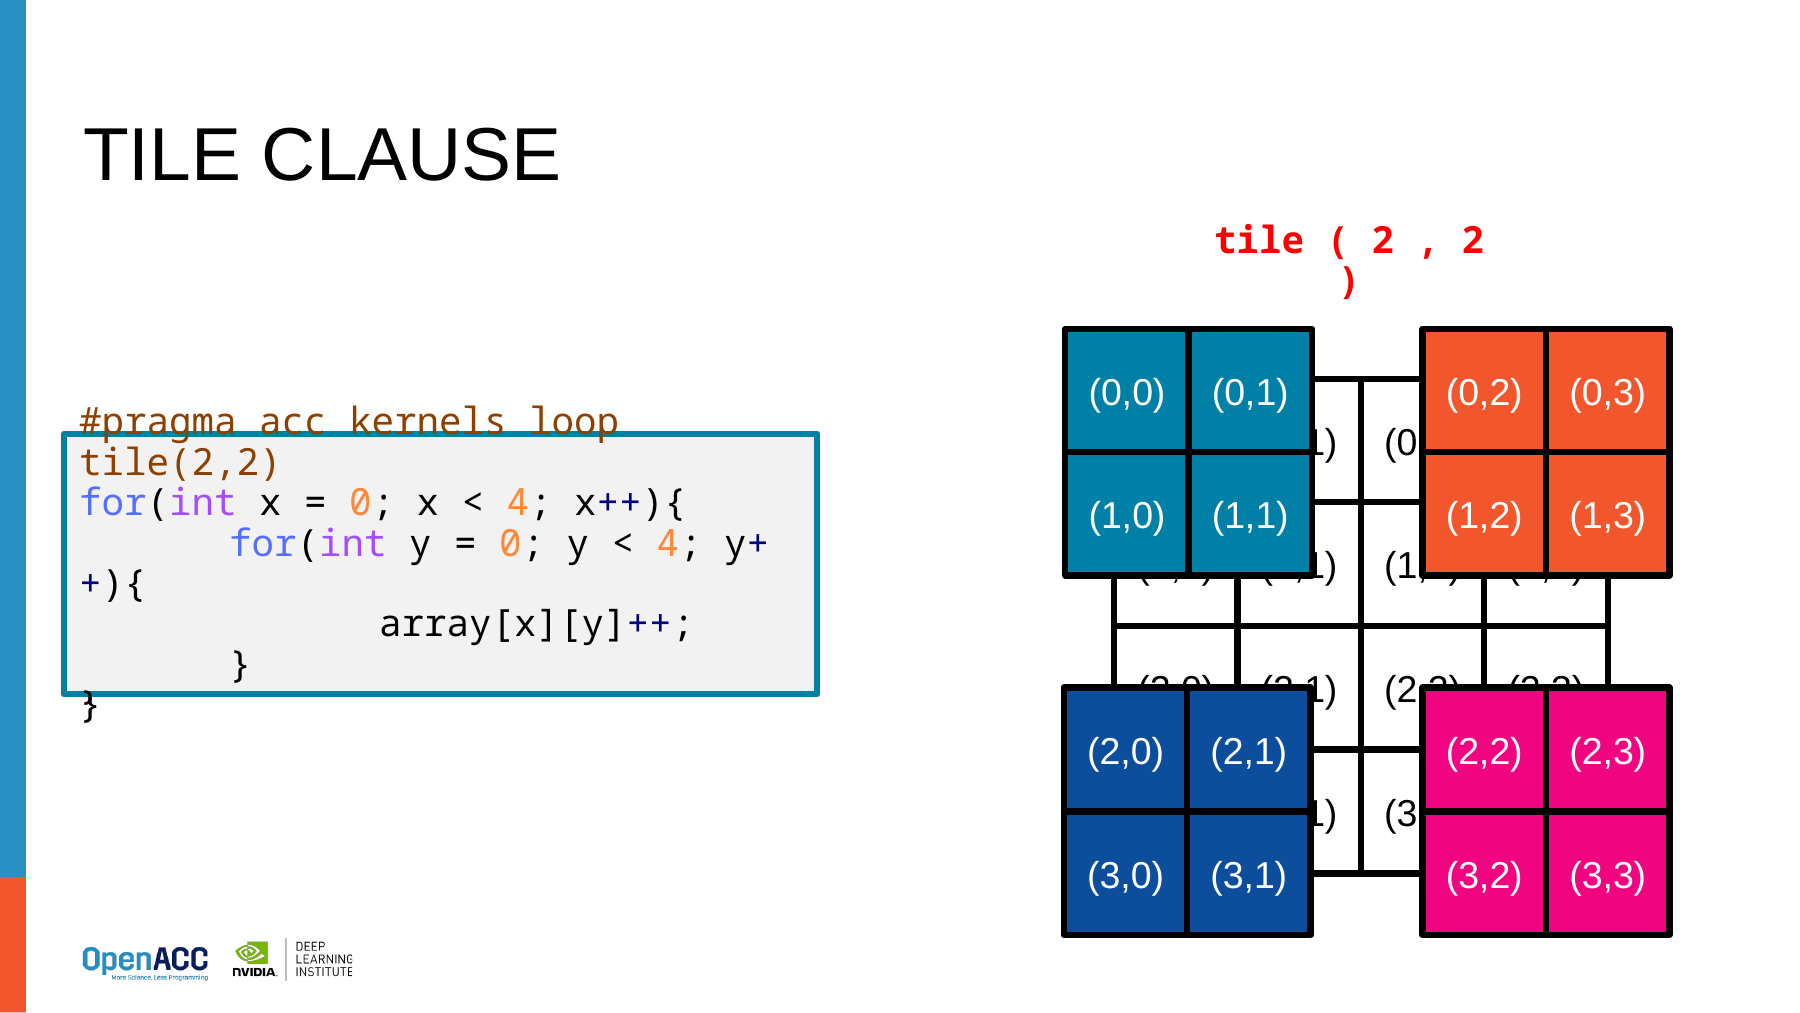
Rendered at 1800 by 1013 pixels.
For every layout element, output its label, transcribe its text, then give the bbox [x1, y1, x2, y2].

text_box (3,1) [1187, 811, 1311, 936]
text_box (2,2) [1360, 625, 1485, 750]
text_box (3,0) [1063, 811, 1187, 936]
text_box tile ( 2 , 2 ) [1188, 233, 1510, 290]
text_box (1,3) [1546, 452, 1670, 576]
text_box (1,1) [1237, 502, 1360, 625]
text_box (3,1) [1311, 750, 1360, 874]
text_box (2,3) [1546, 687, 1670, 811]
text_box (2,1) [1187, 687, 1311, 811]
text_box (1,3) [1485, 576, 1608, 625]
text_box (2,1) [1237, 625, 1360, 750]
text_box (2,2) [1422, 687, 1546, 811]
picture [233, 938, 353, 981]
text_box (0,0) [1065, 328, 1188, 452]
text_box (0,3) [1546, 328, 1670, 452]
text_box (1,2) [1422, 452, 1546, 576]
text_box (0,2) [1360, 378, 1422, 502]
text_box #pragma acc kernels loop tile(2,2) for(int x = 0; x < 4; x++){ for(int y = 0; y < 4; y++){ array[x][y]++; } } [64, 433, 818, 695]
text_box (3,2) [1360, 750, 1422, 874]
text_box (1,0) [1065, 452, 1188, 576]
text_box (2,3) [1485, 625, 1608, 687]
text_box (0,1) [1313, 378, 1360, 502]
text_box (0,2) [1422, 328, 1546, 452]
picture [81, 946, 208, 981]
text_box (2,0) [1114, 625, 1237, 687]
text_box (0,1) [1188, 328, 1313, 452]
text_box (1,1) [1188, 452, 1313, 576]
text_box (3,2) [1422, 811, 1546, 936]
text_box (1,2) [1360, 502, 1485, 625]
text_box (3,3) [1546, 811, 1670, 936]
text_box (2,0) [1063, 687, 1187, 811]
title TILE CLAUSE [68, 107, 1705, 204]
text_box (1,0) [1114, 576, 1237, 625]
